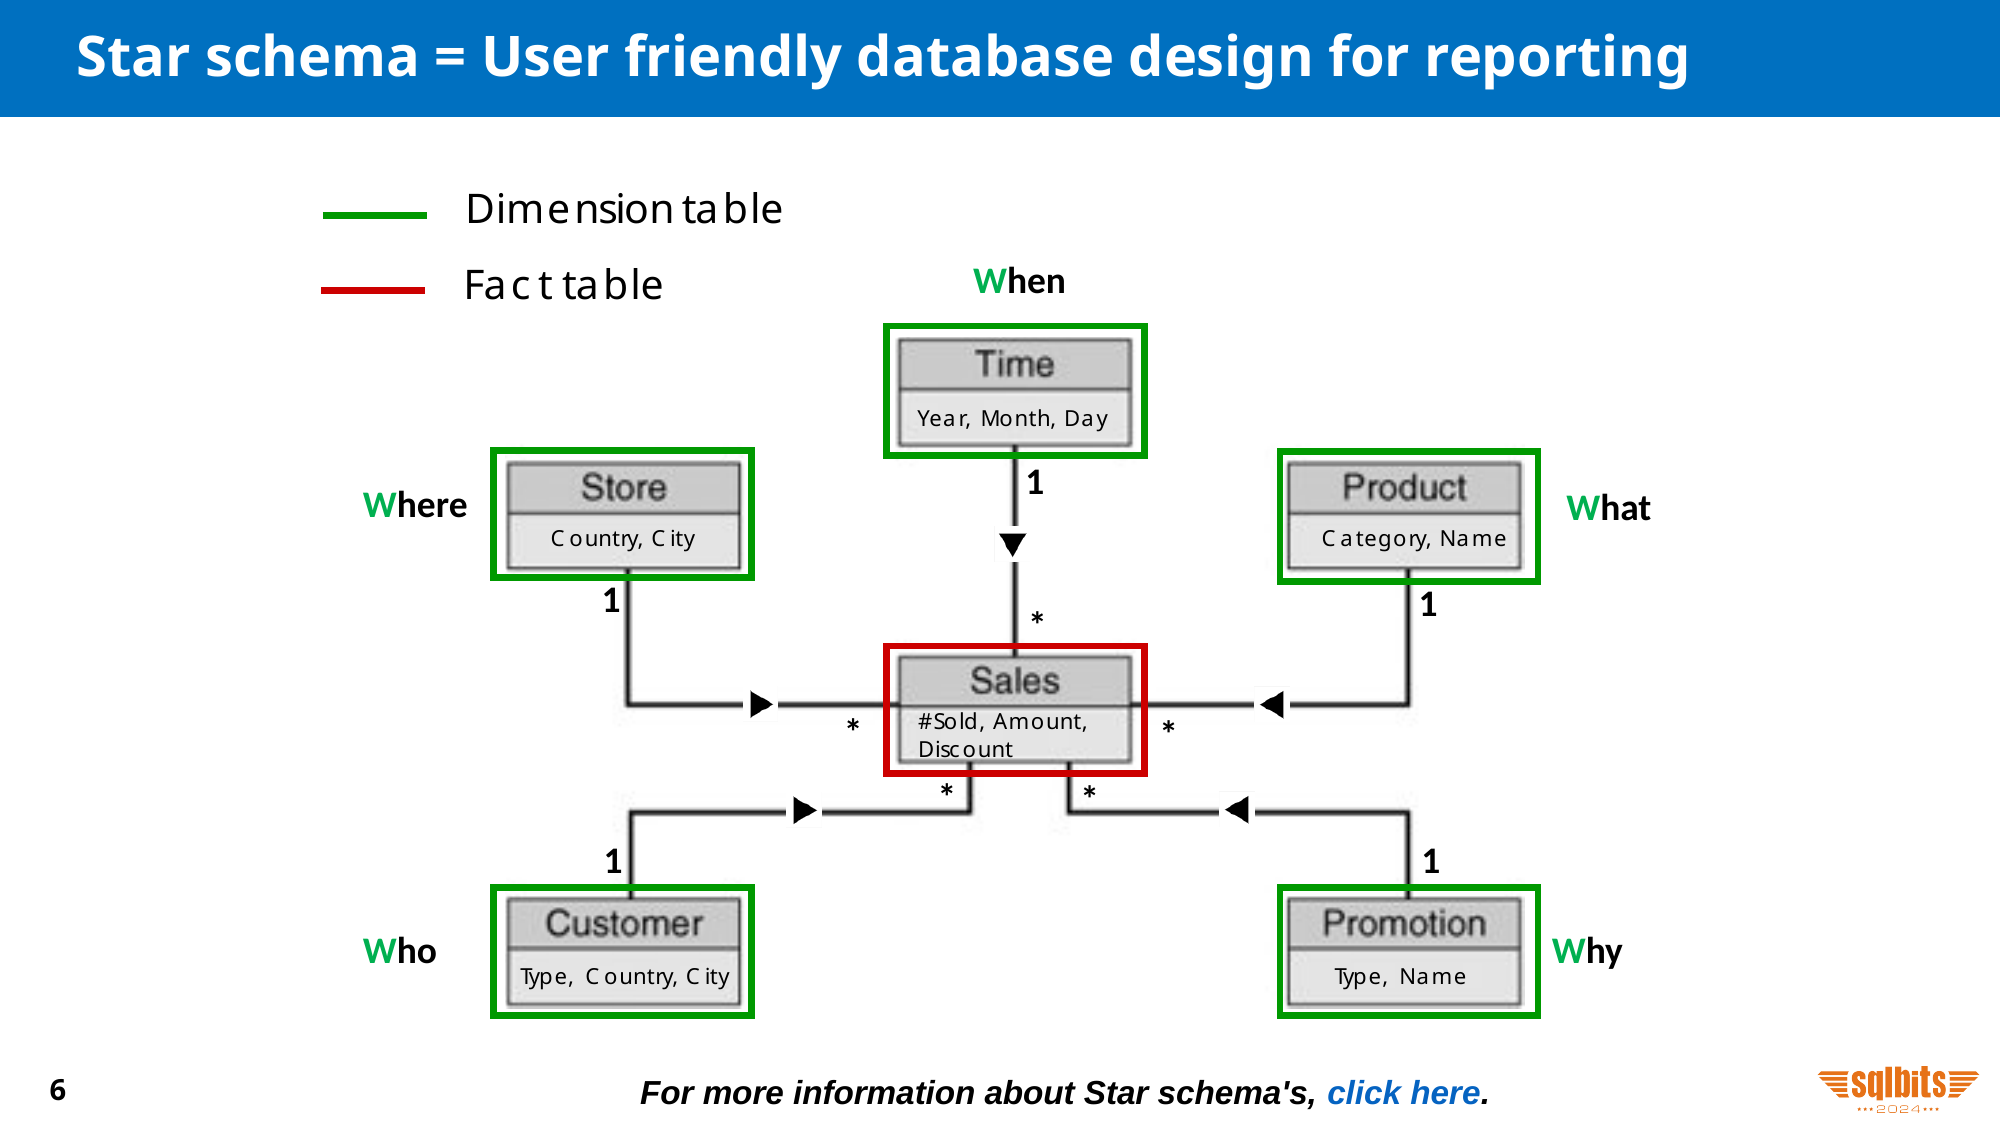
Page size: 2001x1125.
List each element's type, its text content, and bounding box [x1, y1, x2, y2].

slide_number 6 [0, 1063, 116, 1125]
text_box For more information about Star schema's, click here. [625, 1063, 1506, 1119]
picture [214, 104, 1786, 1053]
picture [1817, 1066, 1980, 1113]
title Star schema = User friendly database design for reporting [0, 0, 2000, 117]
